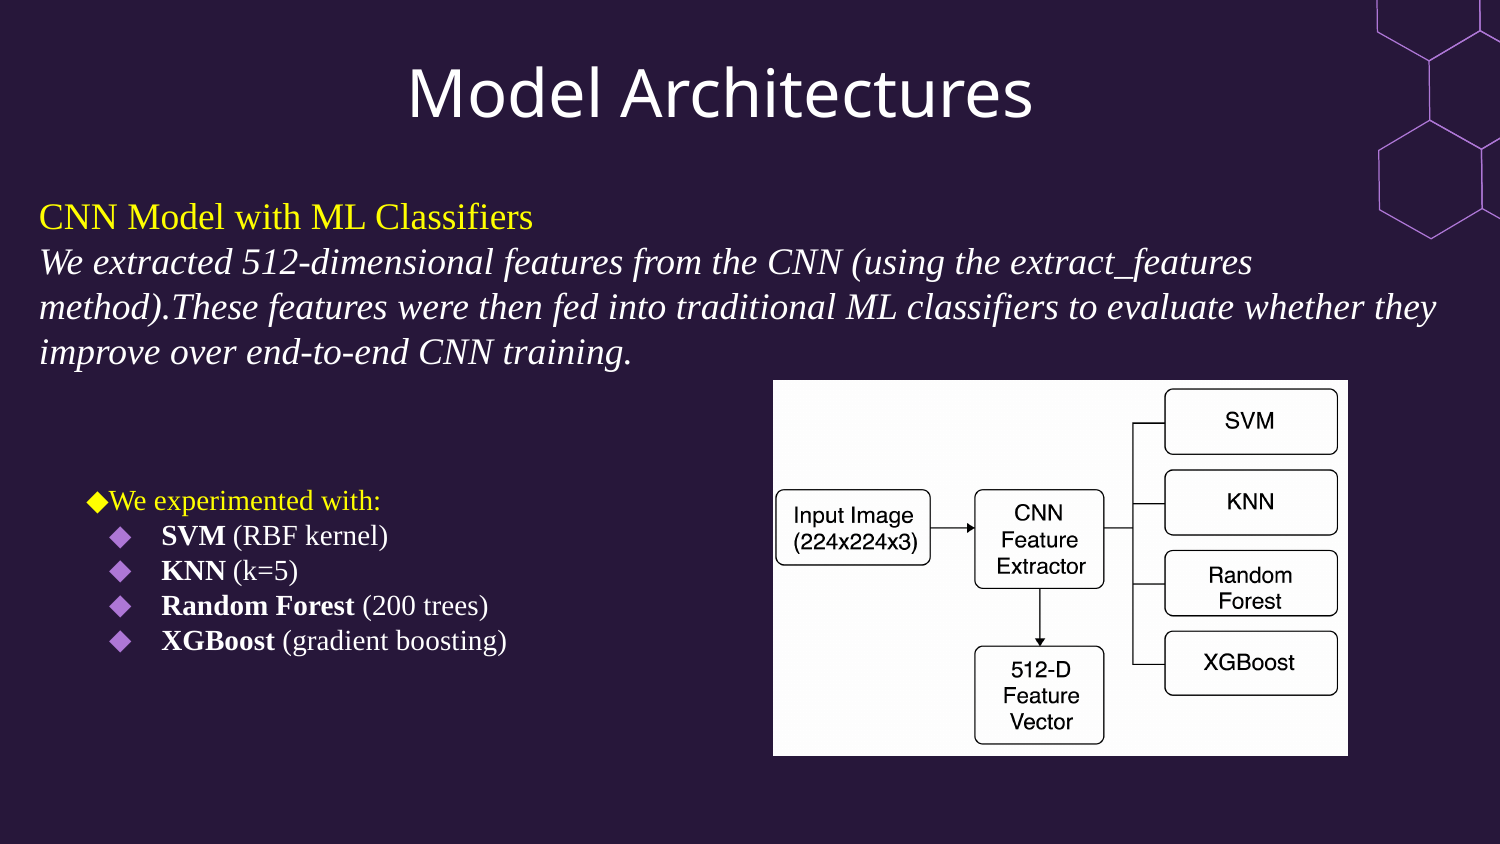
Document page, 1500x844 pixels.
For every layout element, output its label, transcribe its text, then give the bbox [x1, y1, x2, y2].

list CNN Model with ML Classifiers We extracted 512-dimensional features from the CNN (using the extract_features method).These features were then fed into traditional ML classifiers to evaluate whether they improve over end-to-end CNN training. [23, 36, 1476, 527]
text_box We experimented with: SVM (RBF kernel) KNN (k=5) Random Forest (200 trees) XGBoost (gradient boosting) [71, 473, 678, 664]
picture [773, 380, 1349, 756]
